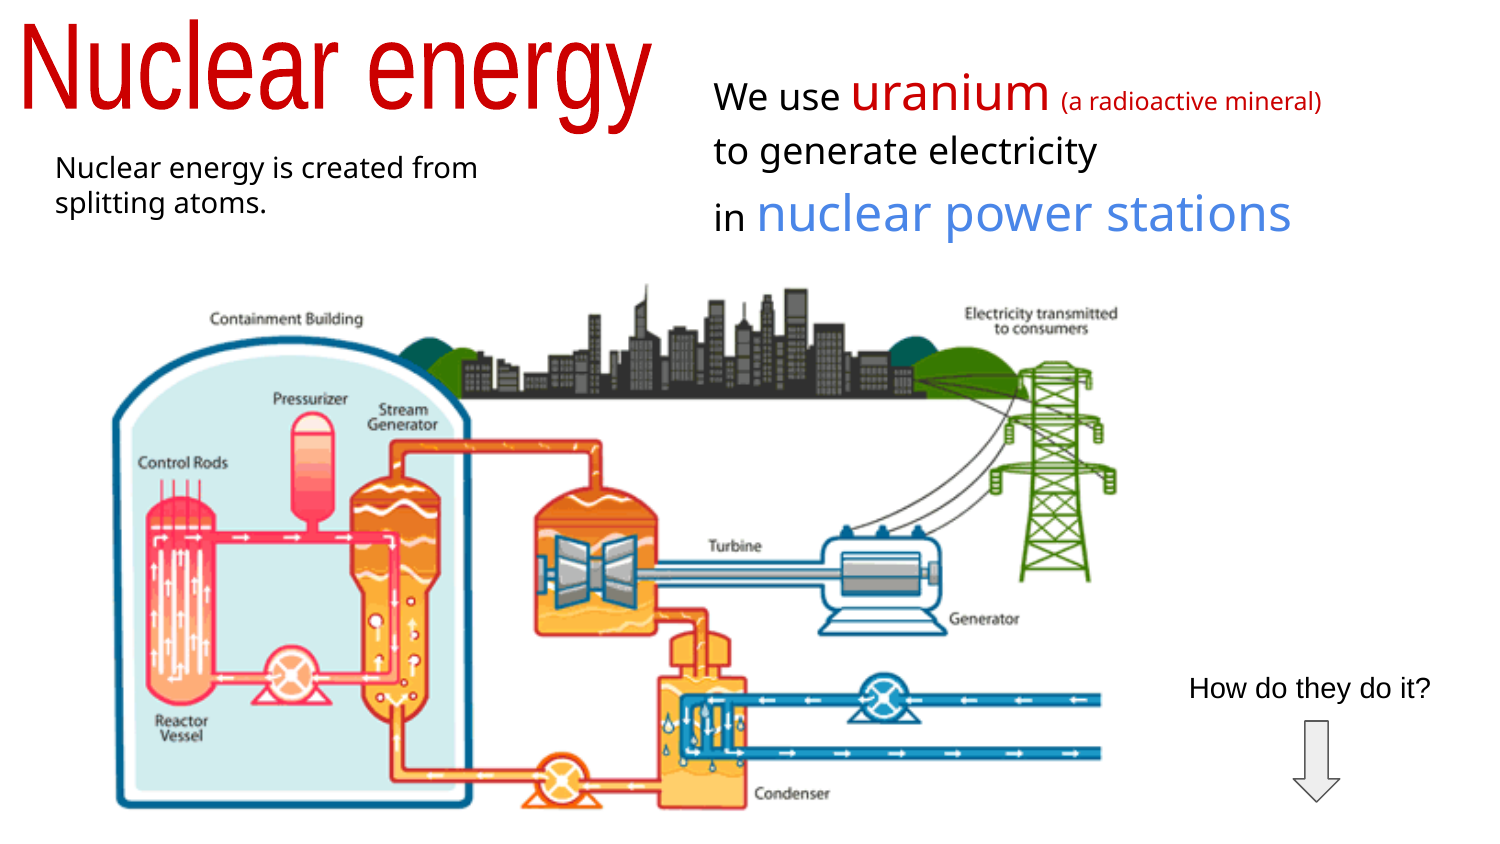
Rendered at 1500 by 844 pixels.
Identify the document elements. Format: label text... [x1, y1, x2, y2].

text_box [1293, 721, 1340, 803]
list We use uranium (a radioactive mineral) to generate electricity in nuclear power stations [698, 36, 1500, 118]
text_box How do they do it? [1173, 654, 1464, 819]
text_box Nuclear energy is created from splitting atoms. [39, 134, 590, 250]
picture [53, 248, 1156, 844]
